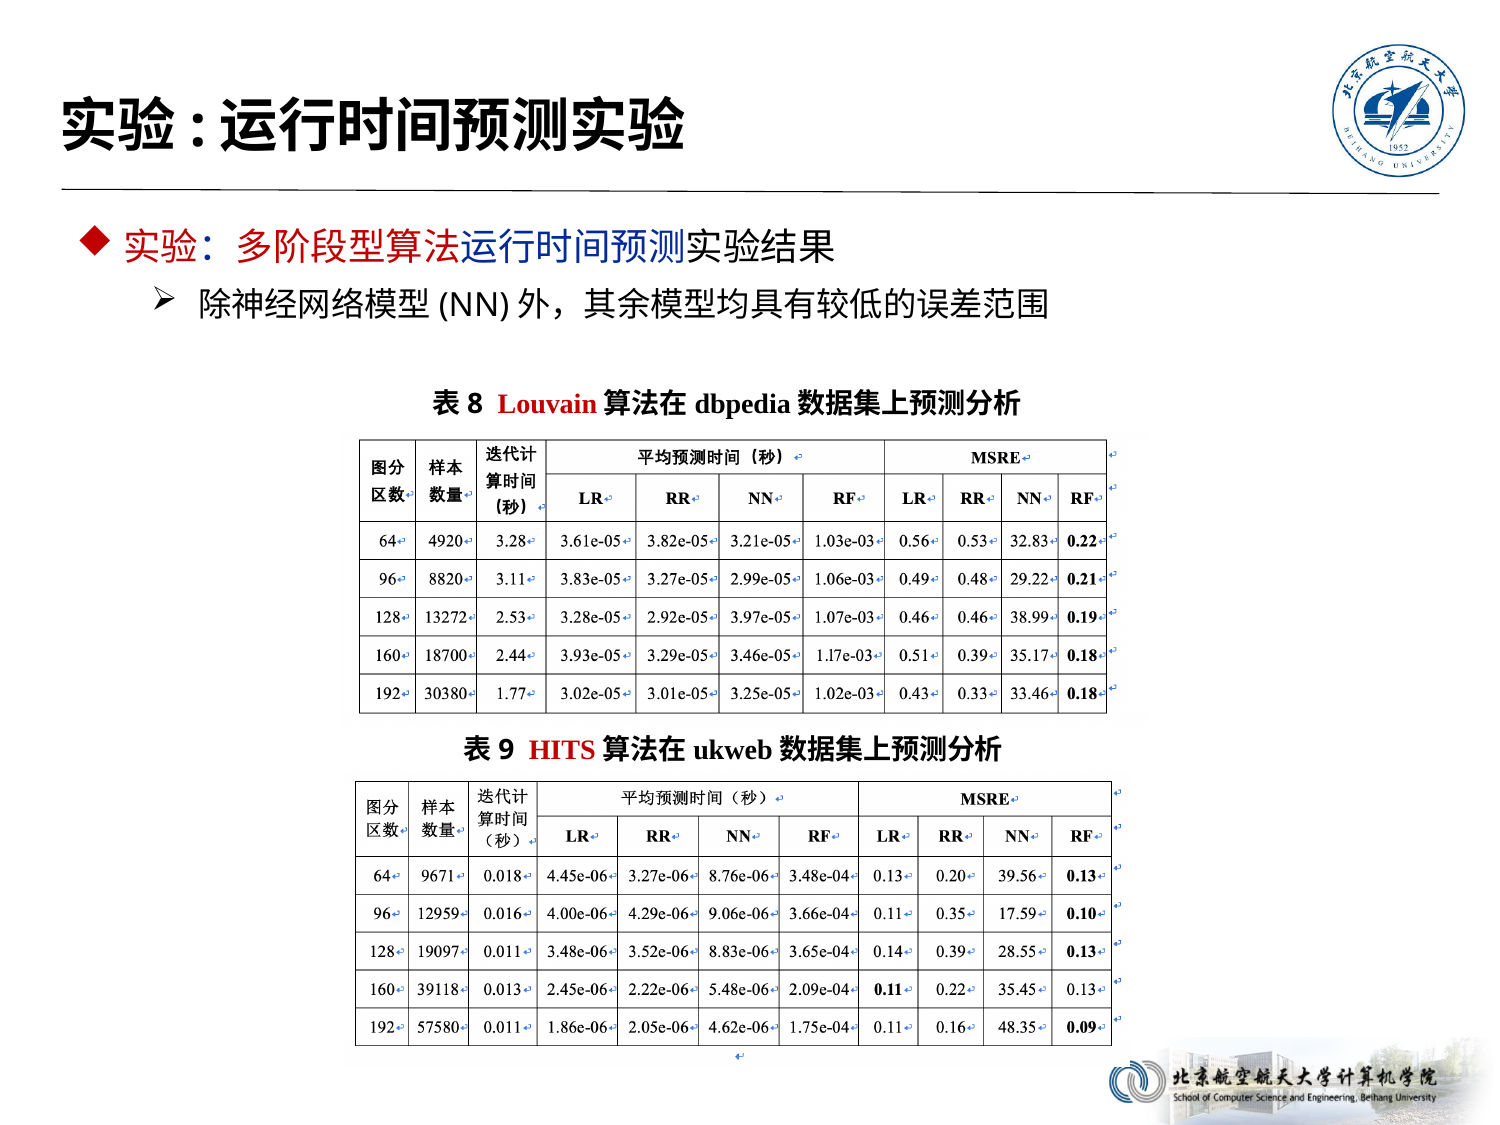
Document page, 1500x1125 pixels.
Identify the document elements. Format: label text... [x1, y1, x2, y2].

text_box 表8 Louvain算法在dbpedia数据集上预测分析 [417, 377, 1056, 427]
text_box 实验:运行时间预测实验 [44, 80, 1331, 166]
text_box 实验：多阶段型算法运行时间预测实验结果 除神经网络模型(NN)外，其余模型均具有较低的误差范围 [61, 215, 1309, 331]
picture [344, 770, 1499, 1125]
picture [1331, 43, 1466, 178]
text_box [61, 189, 1440, 194]
text_box 表9 HITS算法在ukweb数据集上预测分析 [448, 726, 1052, 770]
picture [341, 430, 1150, 726]
